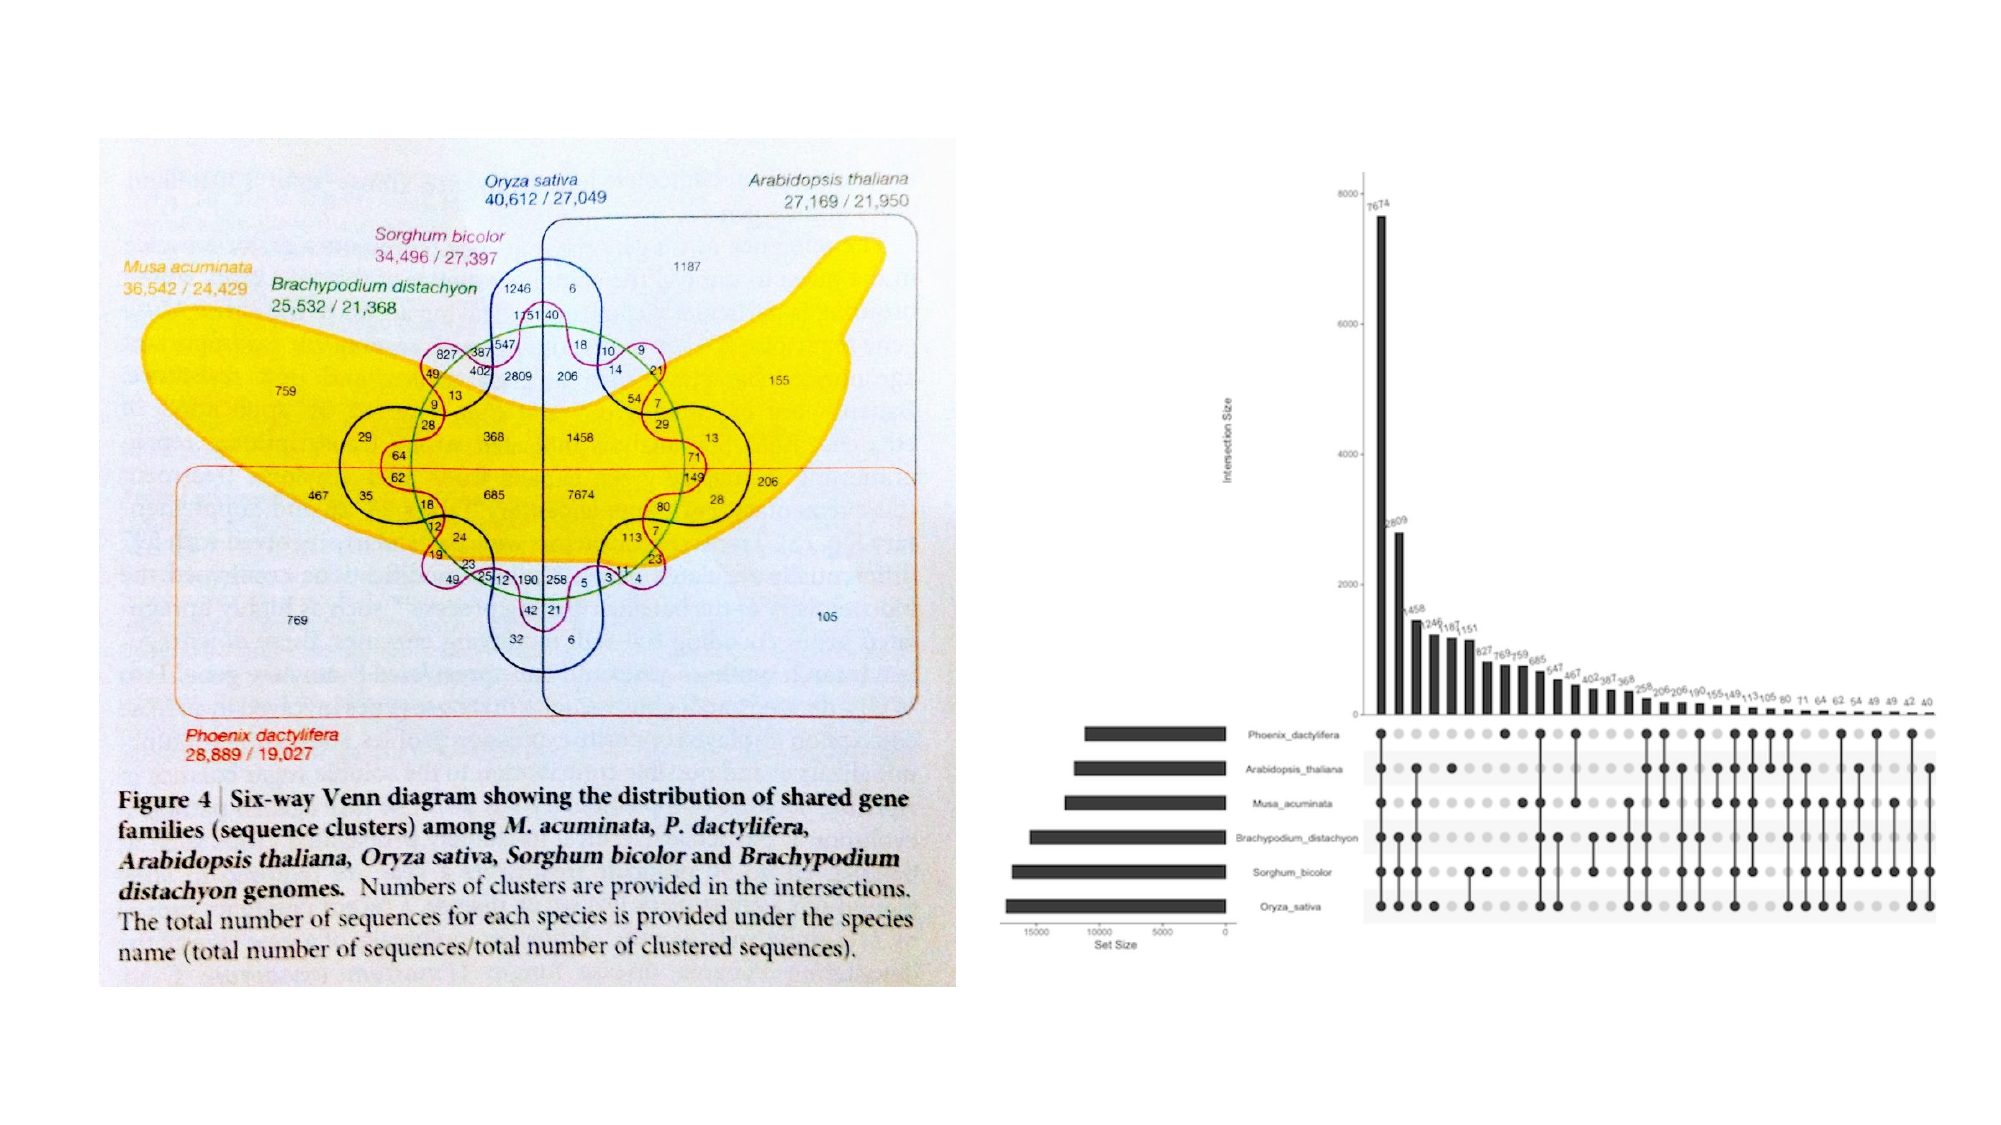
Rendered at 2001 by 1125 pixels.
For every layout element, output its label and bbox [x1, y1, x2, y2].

picture [999, 171, 1937, 954]
picture [98, 138, 956, 987]
